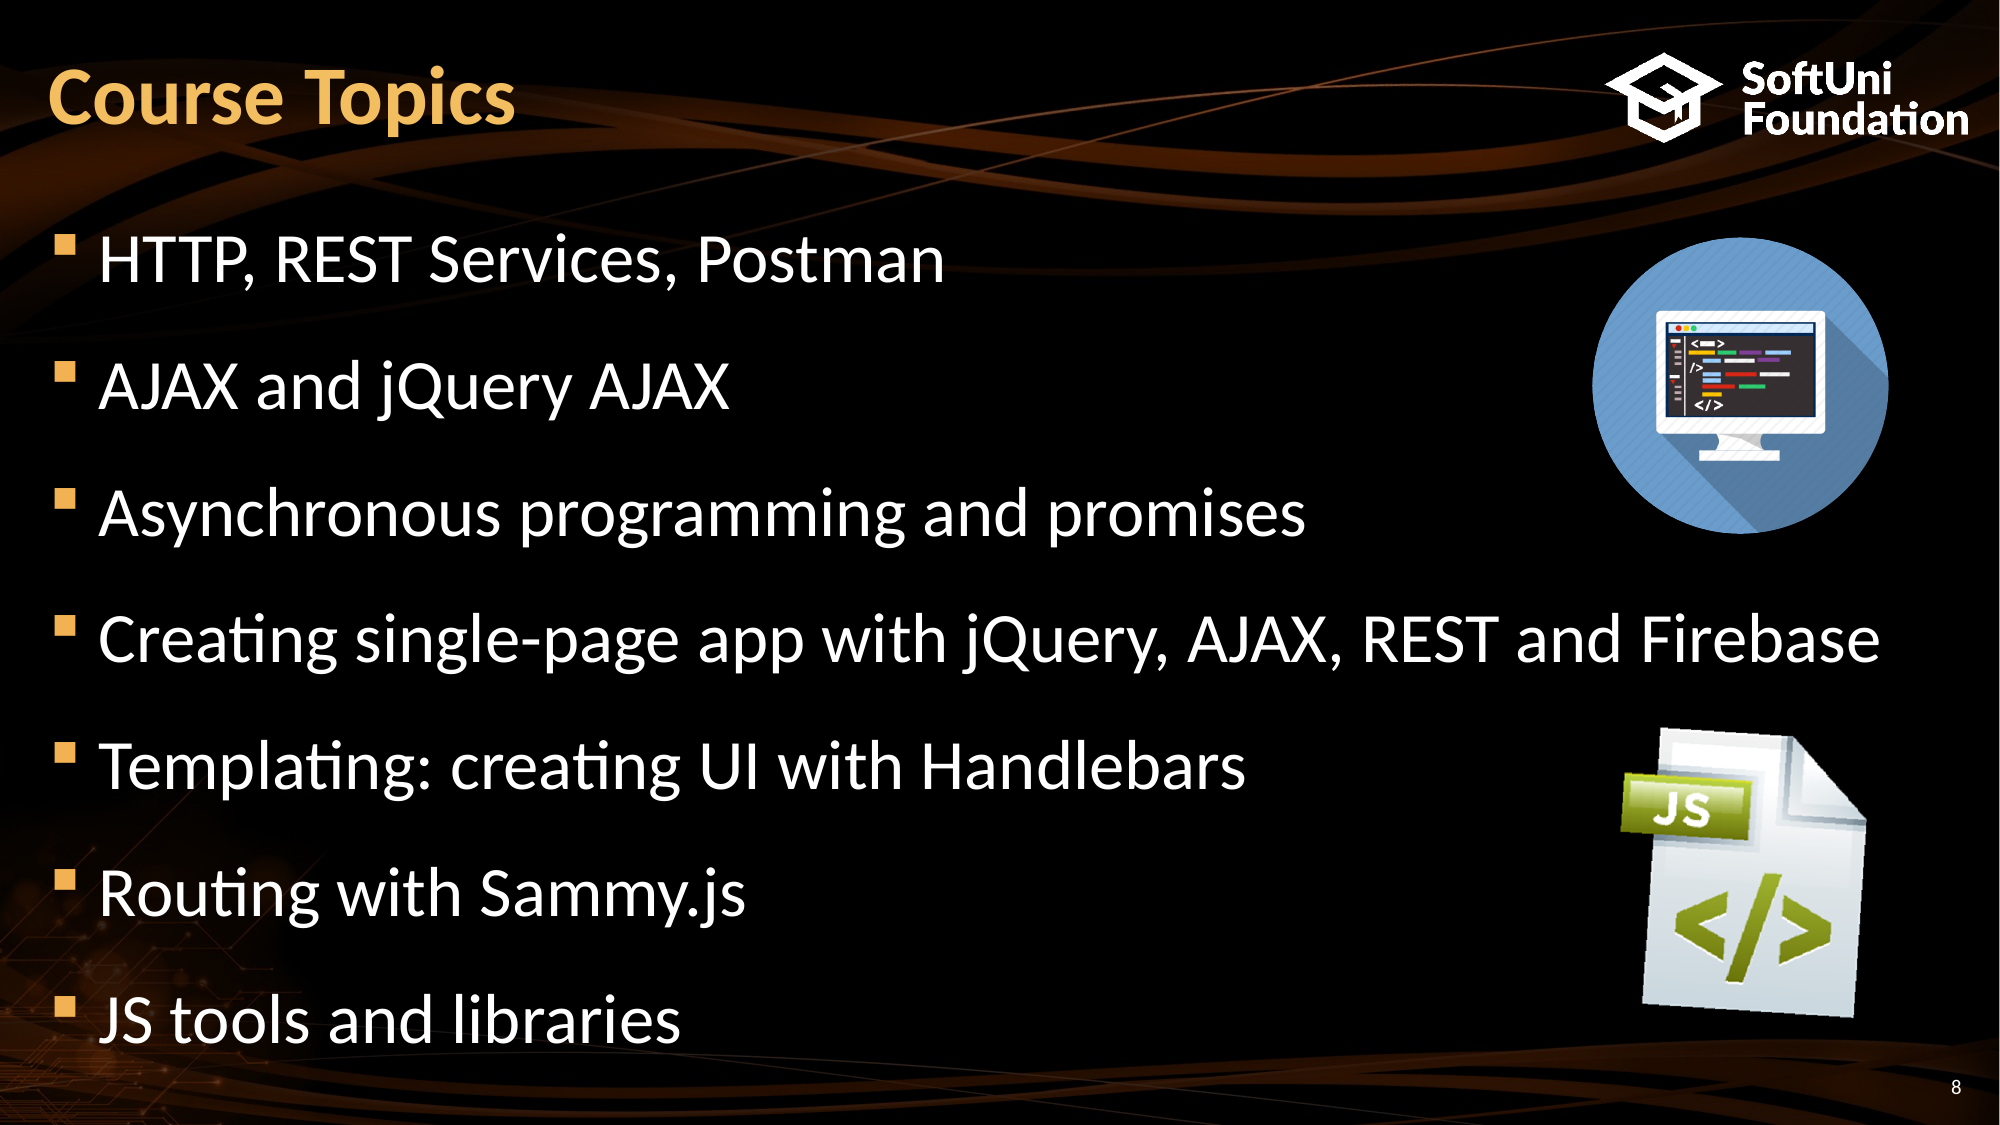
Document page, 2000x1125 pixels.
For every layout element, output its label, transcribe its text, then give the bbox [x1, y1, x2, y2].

picture [0, 0, 2000, 1125]
title Course Topics [30, 6, 1602, 189]
list HTTP, REST Services, Postman AJAX and jQuery AJAX Asynchronous programming and promises Creating single-page app with jQuery, AJAX, REST and Firebase Templating: creating UI with Handlebars Routing with Sammy.js JS tools and libraries [31, 188, 1968, 1103]
